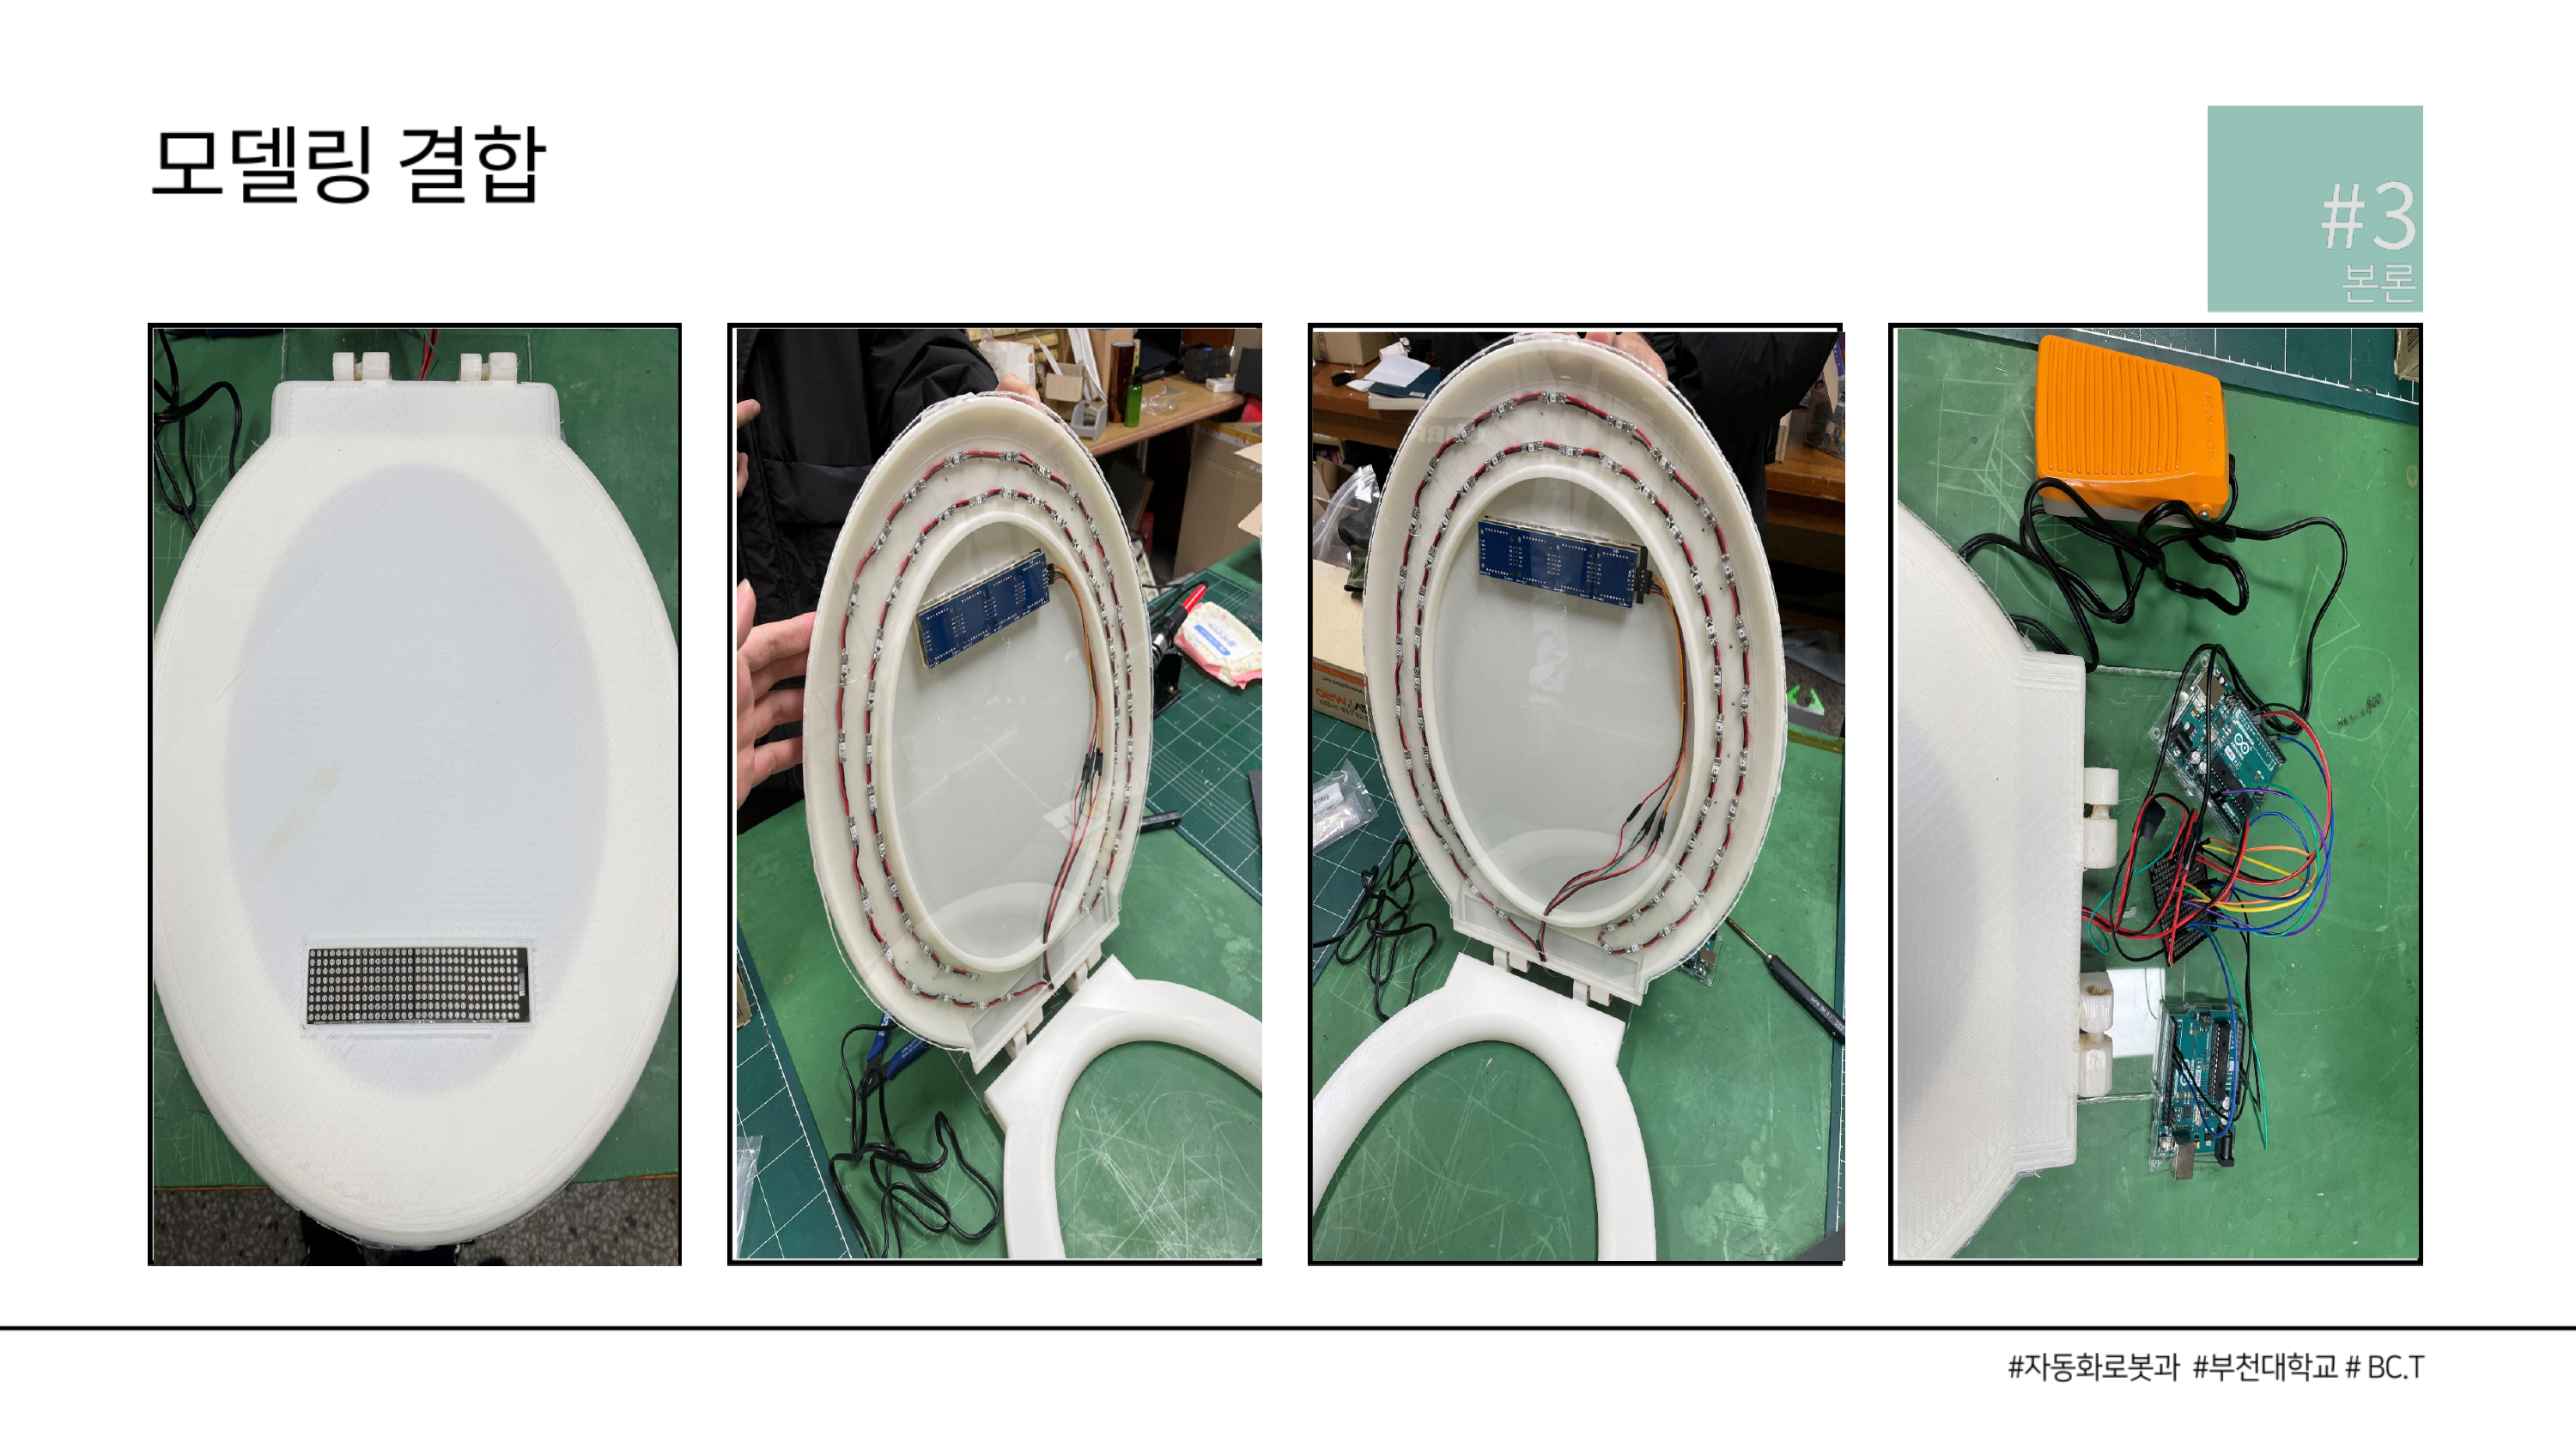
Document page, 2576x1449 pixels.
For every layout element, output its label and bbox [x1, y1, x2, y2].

text_box [1888, 323, 2423, 530]
picture [2304, 135, 2461, 335]
picture [134, 88, 588, 259]
picture [0, 333, 2576, 1260]
picture [1943, 1343, 2441, 1404]
text_box [147, 323, 682, 533]
text_box [727, 323, 1262, 529]
text_box [2208, 105, 2423, 312]
text_box [0, 1319, 2576, 1337]
text_box [147, 1066, 682, 1267]
text_box [1888, 1061, 2423, 1267]
text_box [1308, 1071, 1843, 1267]
text_box [1308, 323, 1843, 528]
text_box [727, 1063, 1262, 1267]
